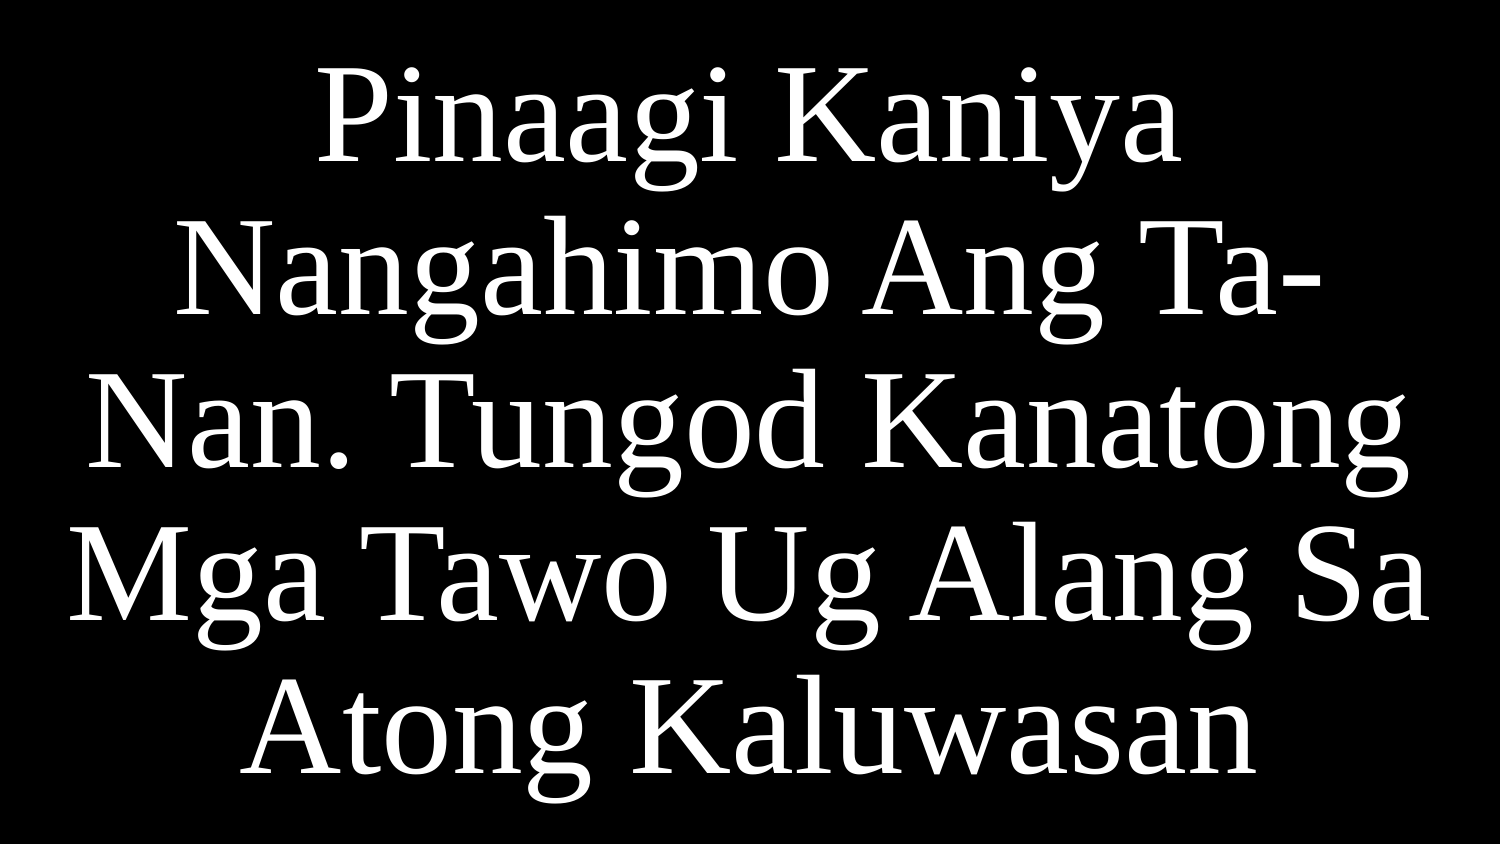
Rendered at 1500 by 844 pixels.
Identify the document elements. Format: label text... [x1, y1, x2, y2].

list Pinaagi Kaniya Nangahimo Ang Ta- Nan. Tungod Kanatong Mga Tawo Ug Alang Sa Atong Kaluwasan [18, 20, 1482, 824]
